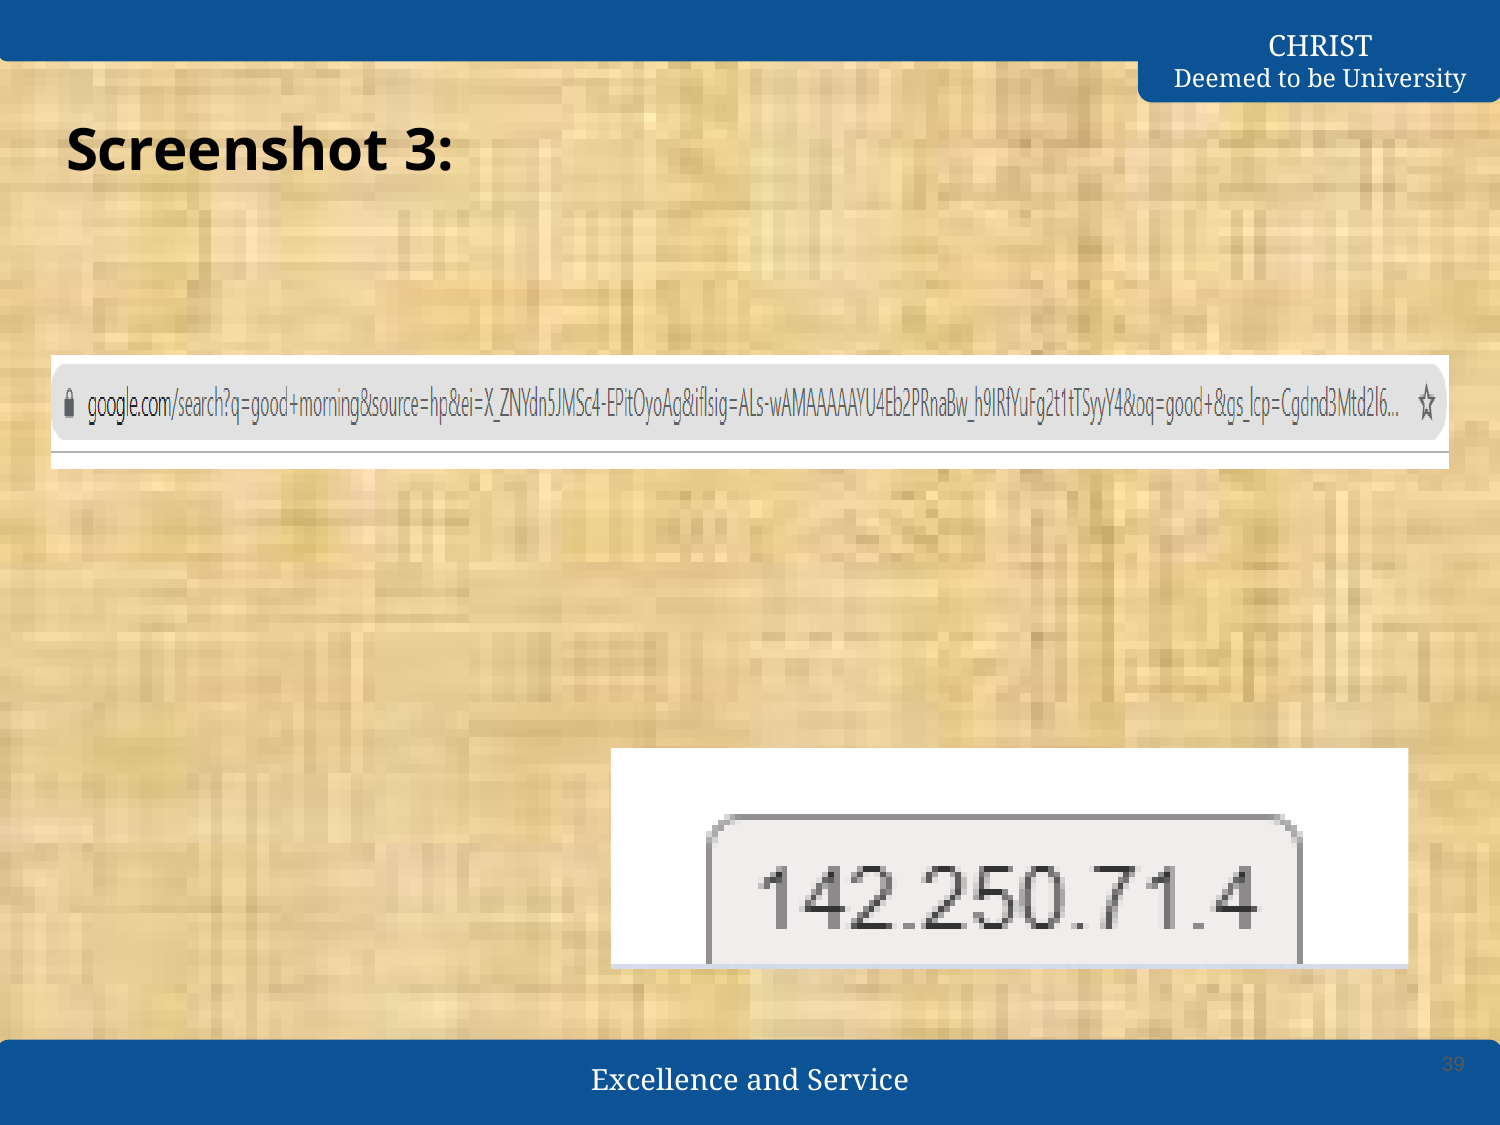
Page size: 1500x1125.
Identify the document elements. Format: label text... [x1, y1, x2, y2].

picture [0, 59, 1500, 1044]
title Screenshot 3: [51, 97, 1449, 223]
slide_number ‹#› [1389, 1019, 1480, 1106]
